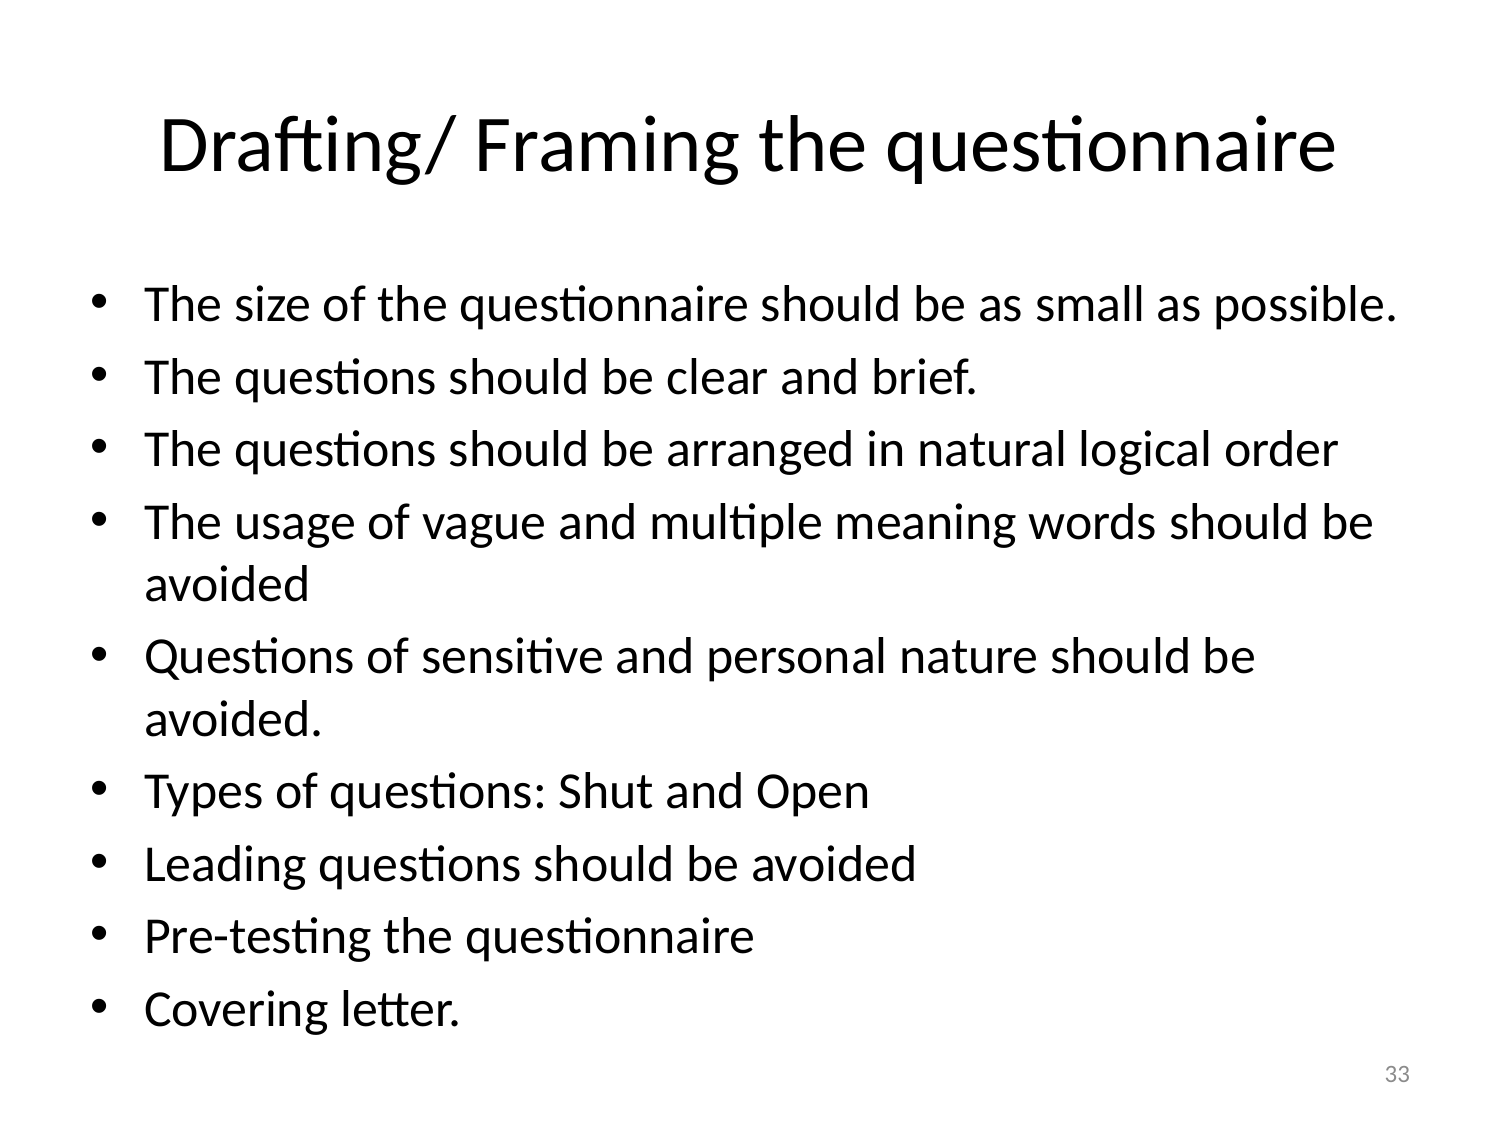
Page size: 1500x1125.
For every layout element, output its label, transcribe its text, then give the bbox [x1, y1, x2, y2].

title Drafting/ Framing the questionnaire [75, 45, 1425, 233]
list The size of the questionnaire should be as small as possible. The questions should be clear and brief. The questions should be arranged in natural logical order The usage of vague and multiple meaning words should be avoided Questions of sensitive and personal nature should be avoided. Types of questions: Shut and Open Leading questions should be avoided Pre-testing the questionnaire Covering letter. [75, 262, 1425, 1088]
slide_number 33 [1074, 1042, 1425, 1103]
